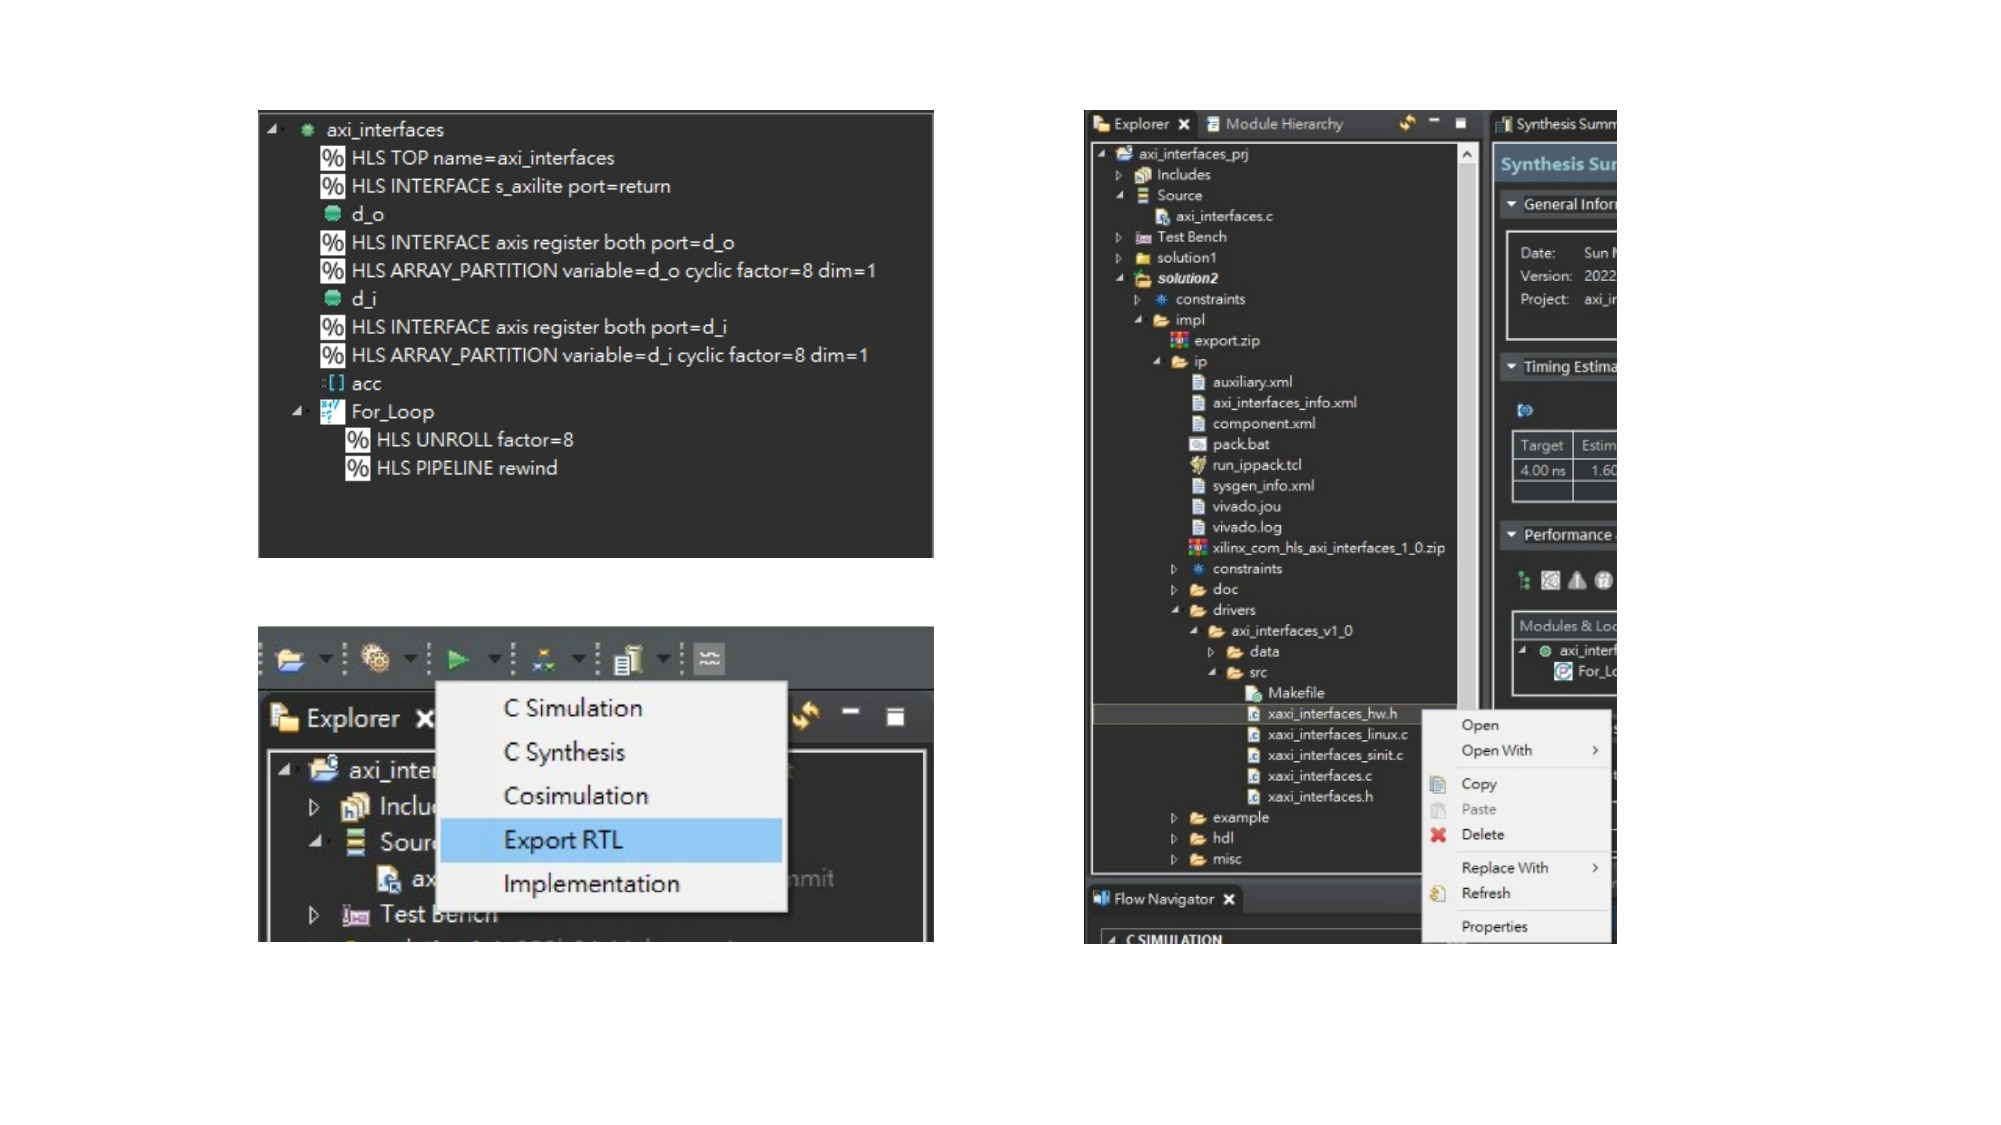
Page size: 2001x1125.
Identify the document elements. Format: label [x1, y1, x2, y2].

picture [1084, 110, 1617, 944]
picture [258, 626, 934, 942]
list [258, 110, 934, 558]
